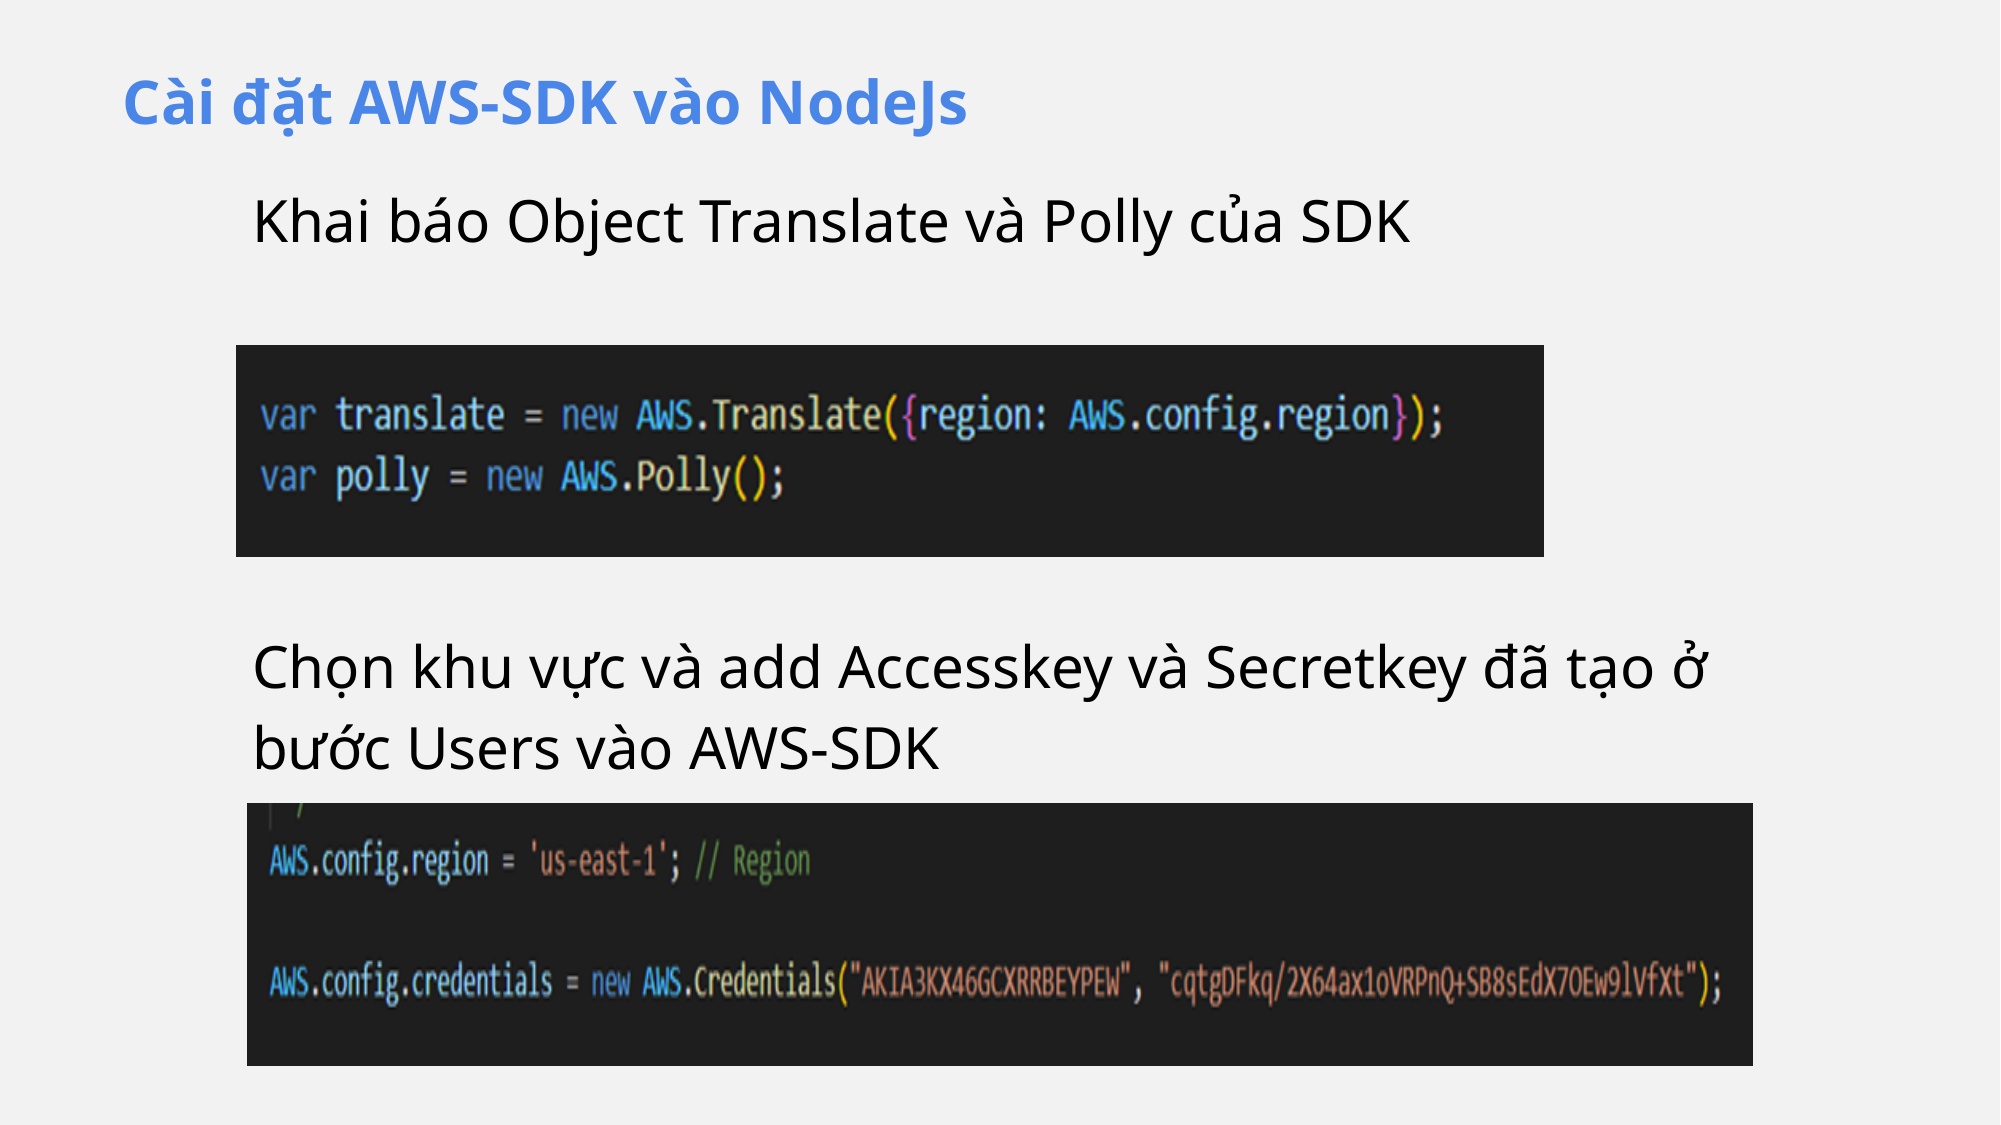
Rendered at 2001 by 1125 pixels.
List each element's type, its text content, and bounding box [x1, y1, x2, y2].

picture [247, 803, 1753, 1066]
text_box Cài đặt AWS-SDK vào NodeJs [107, 56, 236, 144]
text_box Khai báo Object Translate và Polly của SDK Chọn khu vực và add Accesskey và Secretkey đã tạo ở bước Users vào AWS-SDK [236, 0, 1824, 1125]
picture [236, 344, 1544, 557]
